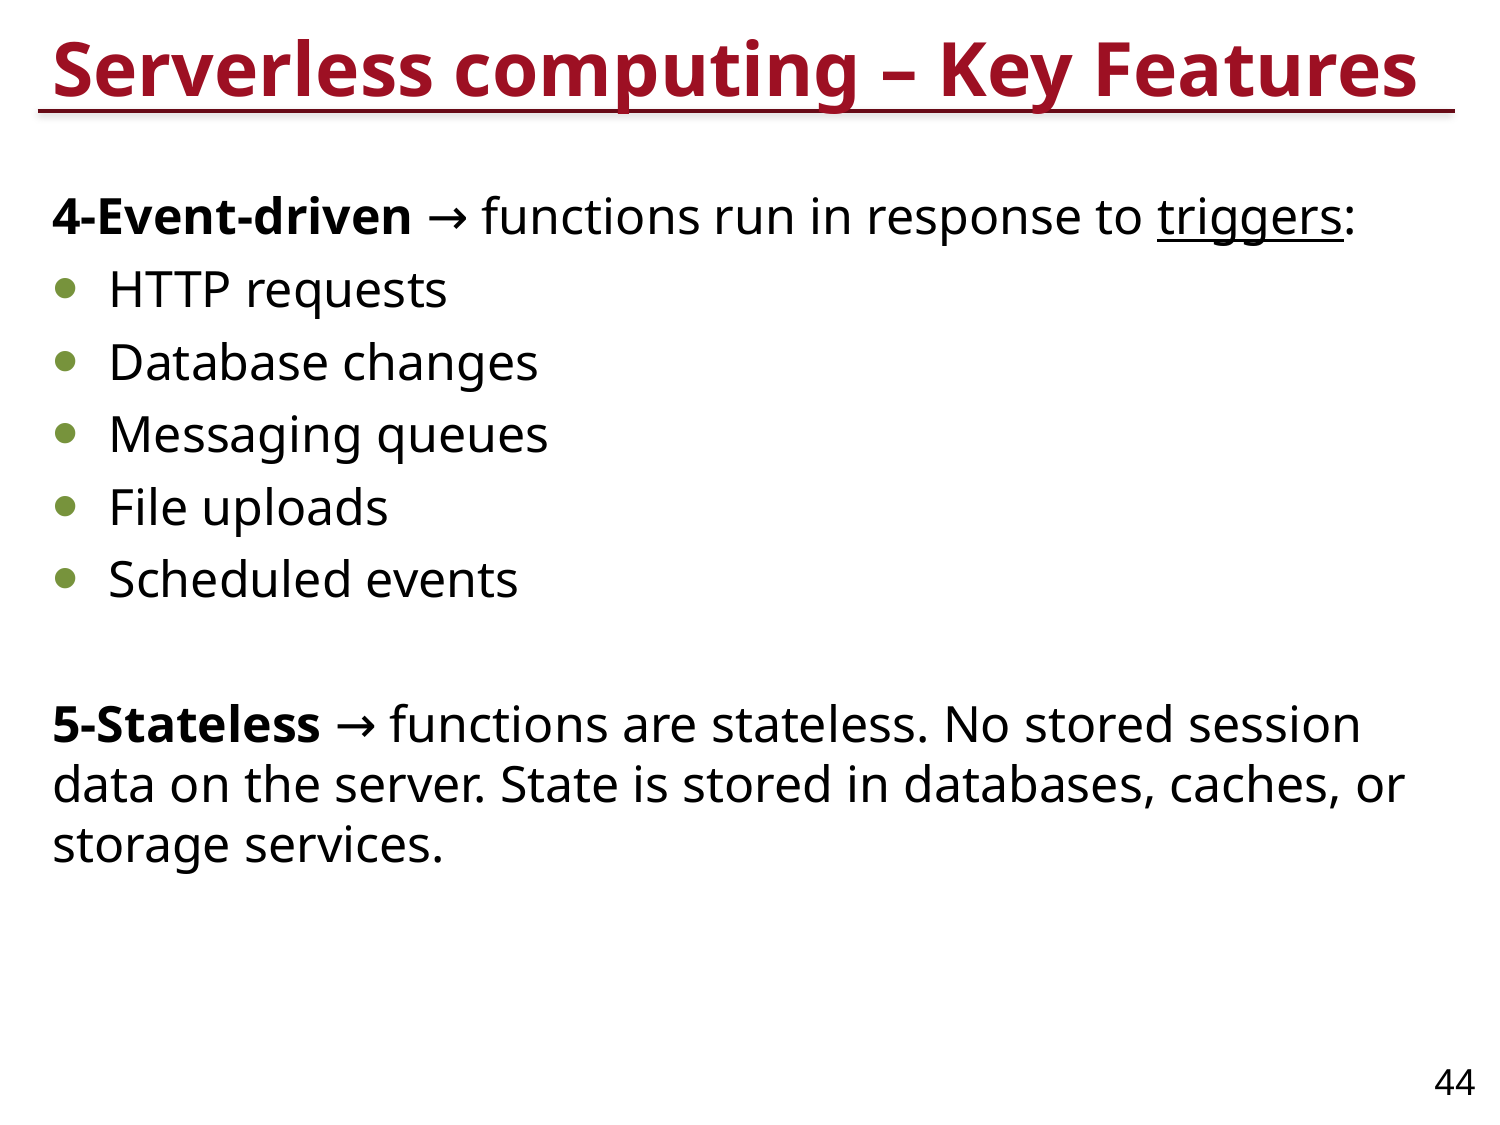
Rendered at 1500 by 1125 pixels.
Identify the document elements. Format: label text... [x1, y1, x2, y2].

title Serverless computing – Key Features [37, 0, 1489, 165]
list 4-Event-driven → functions run in response to triggers: HTTP requests Database changes Messaging queues File uploads Scheduled events 5-Stateless → functions are stateless. No stored session data on the server. State is stored in databases, caches, or storage services. [37, 177, 1455, 778]
slide_number 44 [1419, 1050, 1500, 1125]
